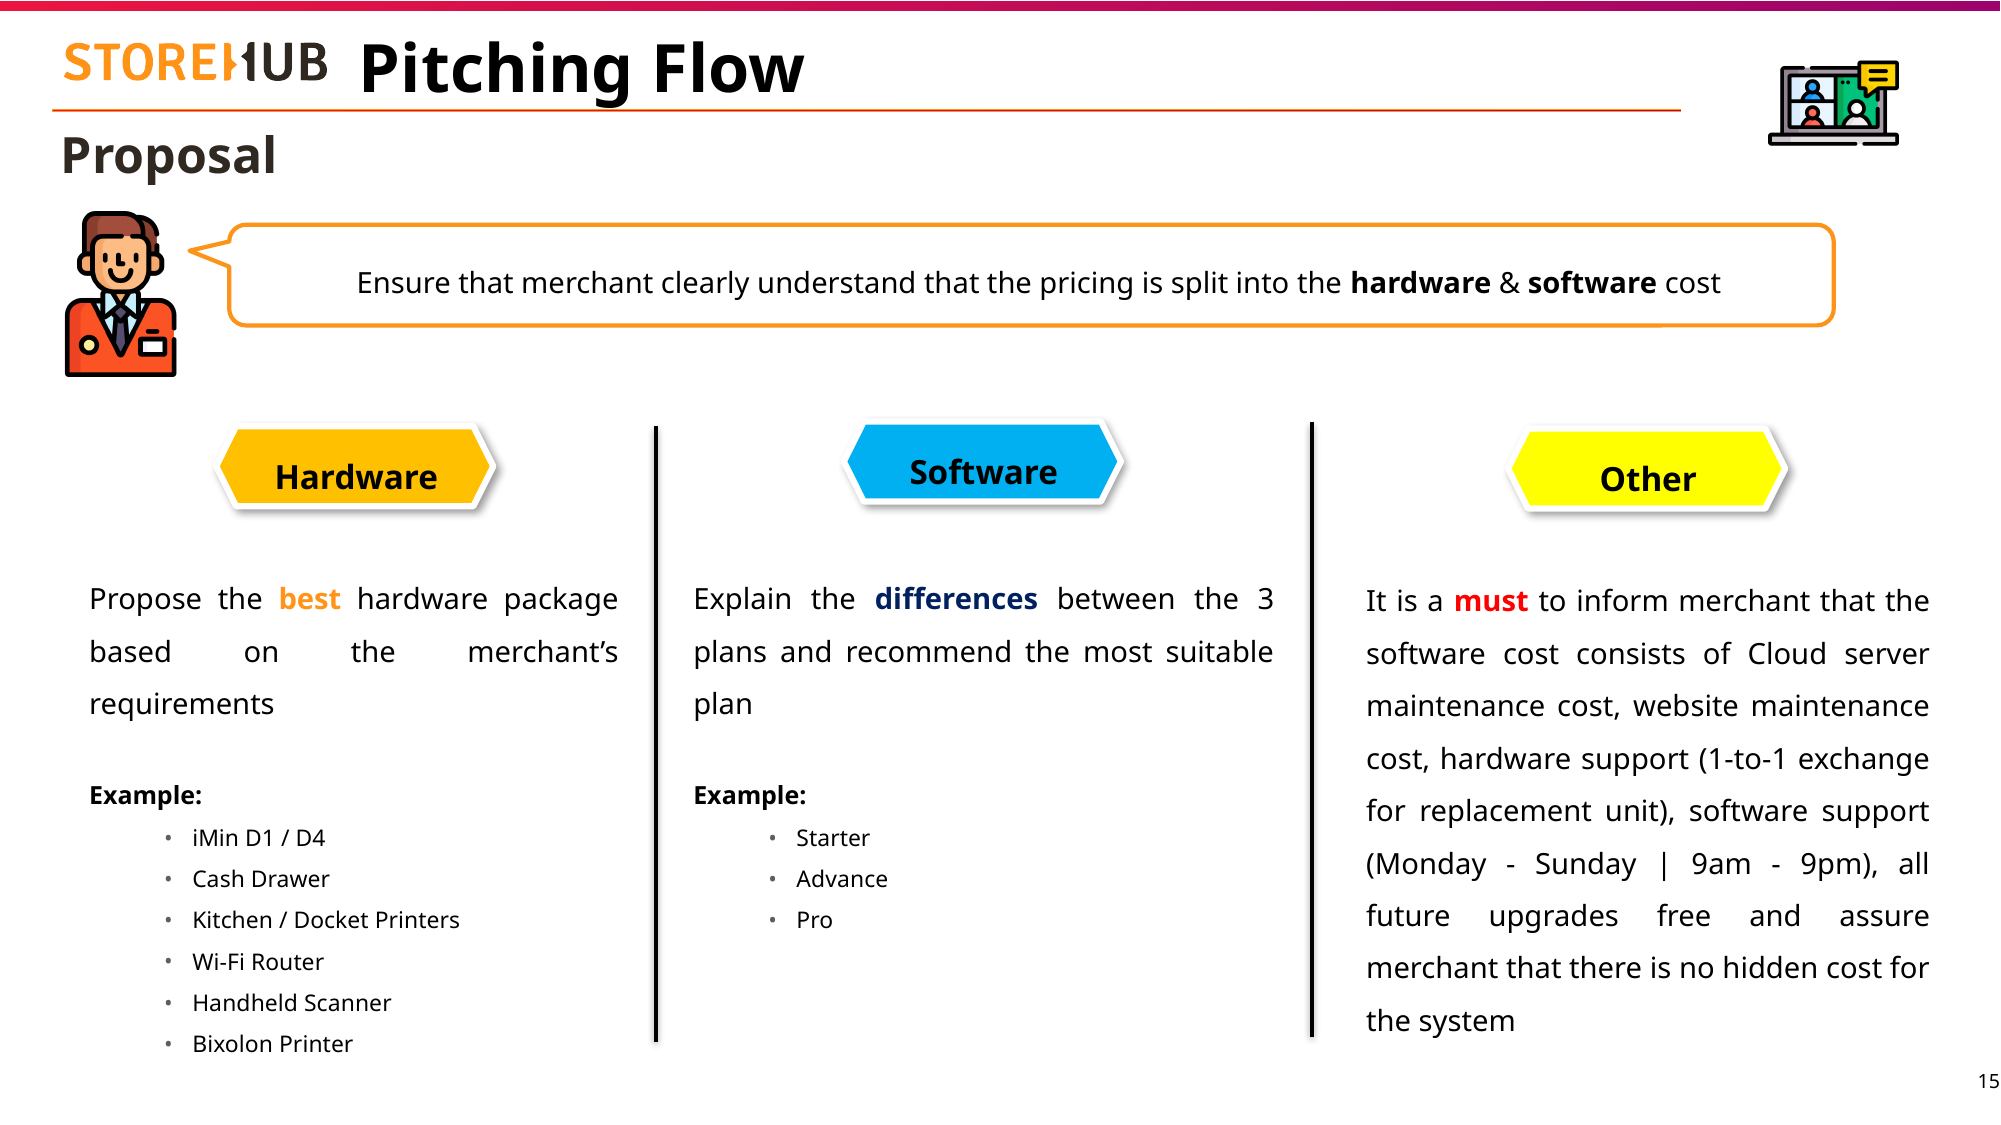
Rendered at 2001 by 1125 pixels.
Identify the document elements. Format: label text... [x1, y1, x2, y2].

picture [64, 42, 327, 81]
slide_number ‹#› [1879, 1038, 2000, 1125]
picture [1768, 37, 1899, 169]
text_box Pitching Flow [354, 7, 1624, 124]
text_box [1507, 428, 1786, 509]
text_box It is a must to inform merchant that the software cost consists of Cloud server maintenance cost, website maintenance cost, hardware support (1-to-1 exchange for replacement unit), software support (Monday - Sunday | 9am - 9pm), all future upgrades free and assure merchant that there is no hidden cost for the system [1351, 550, 1946, 1009]
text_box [843, 421, 1122, 502]
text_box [215, 425, 494, 507]
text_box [228, 224, 1834, 326]
text_box Proposal [0, 123, 1675, 184]
picture [37, 211, 204, 377]
text_box Explain the differences between the 3 plans and recommend the most suitable plan Example: Starter Advance Pro [678, 547, 1290, 1007]
text_box Propose the best hardware package based on the merchant’s requirements Example: iMin D1 / D4 Cash Drawer Kitchen / Docket Printers Wi-Fi Router Handheld Scanner Bixolon Printer [74, 547, 634, 1007]
